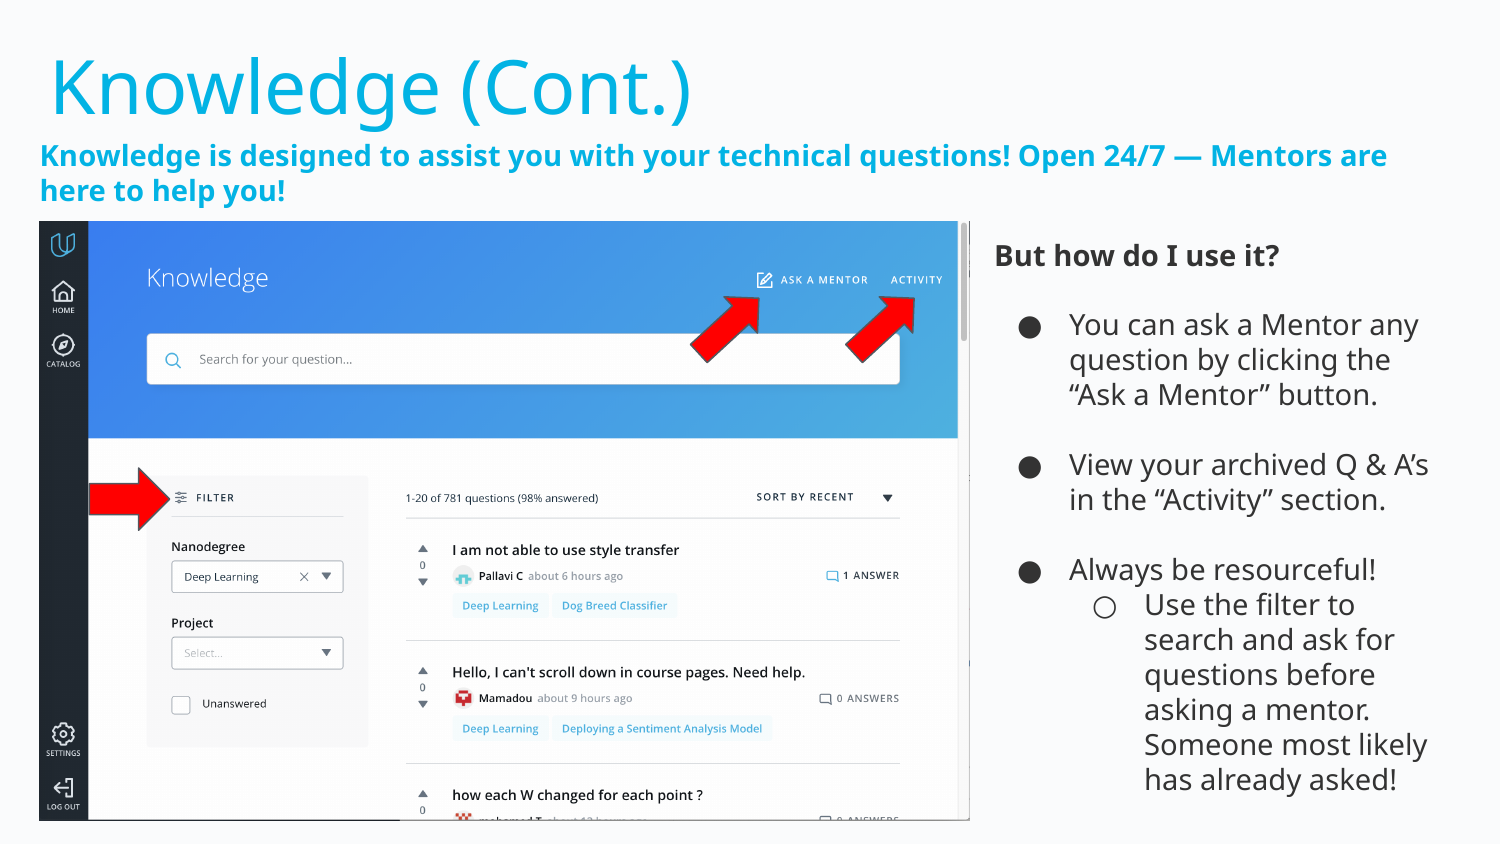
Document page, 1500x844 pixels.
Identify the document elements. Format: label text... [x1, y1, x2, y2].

picture [39, 221, 970, 822]
title Knowledge is designed to assist you with your technical questions! Open 24/7 — Mentors are here to help you! [39, 137, 1461, 236]
title Knowledge (Cont.) [49, 39, 1437, 137]
text_box But how do I use it? You can ask a Mentor any question by clicking the “Ask a Mentor” button. View your archived Q & A’s in the “Activity” section. Always be resourceful! Use the filter to search and ask for questions before asking a mentor. Someone most likely has already asked! [979, 221, 1466, 835]
